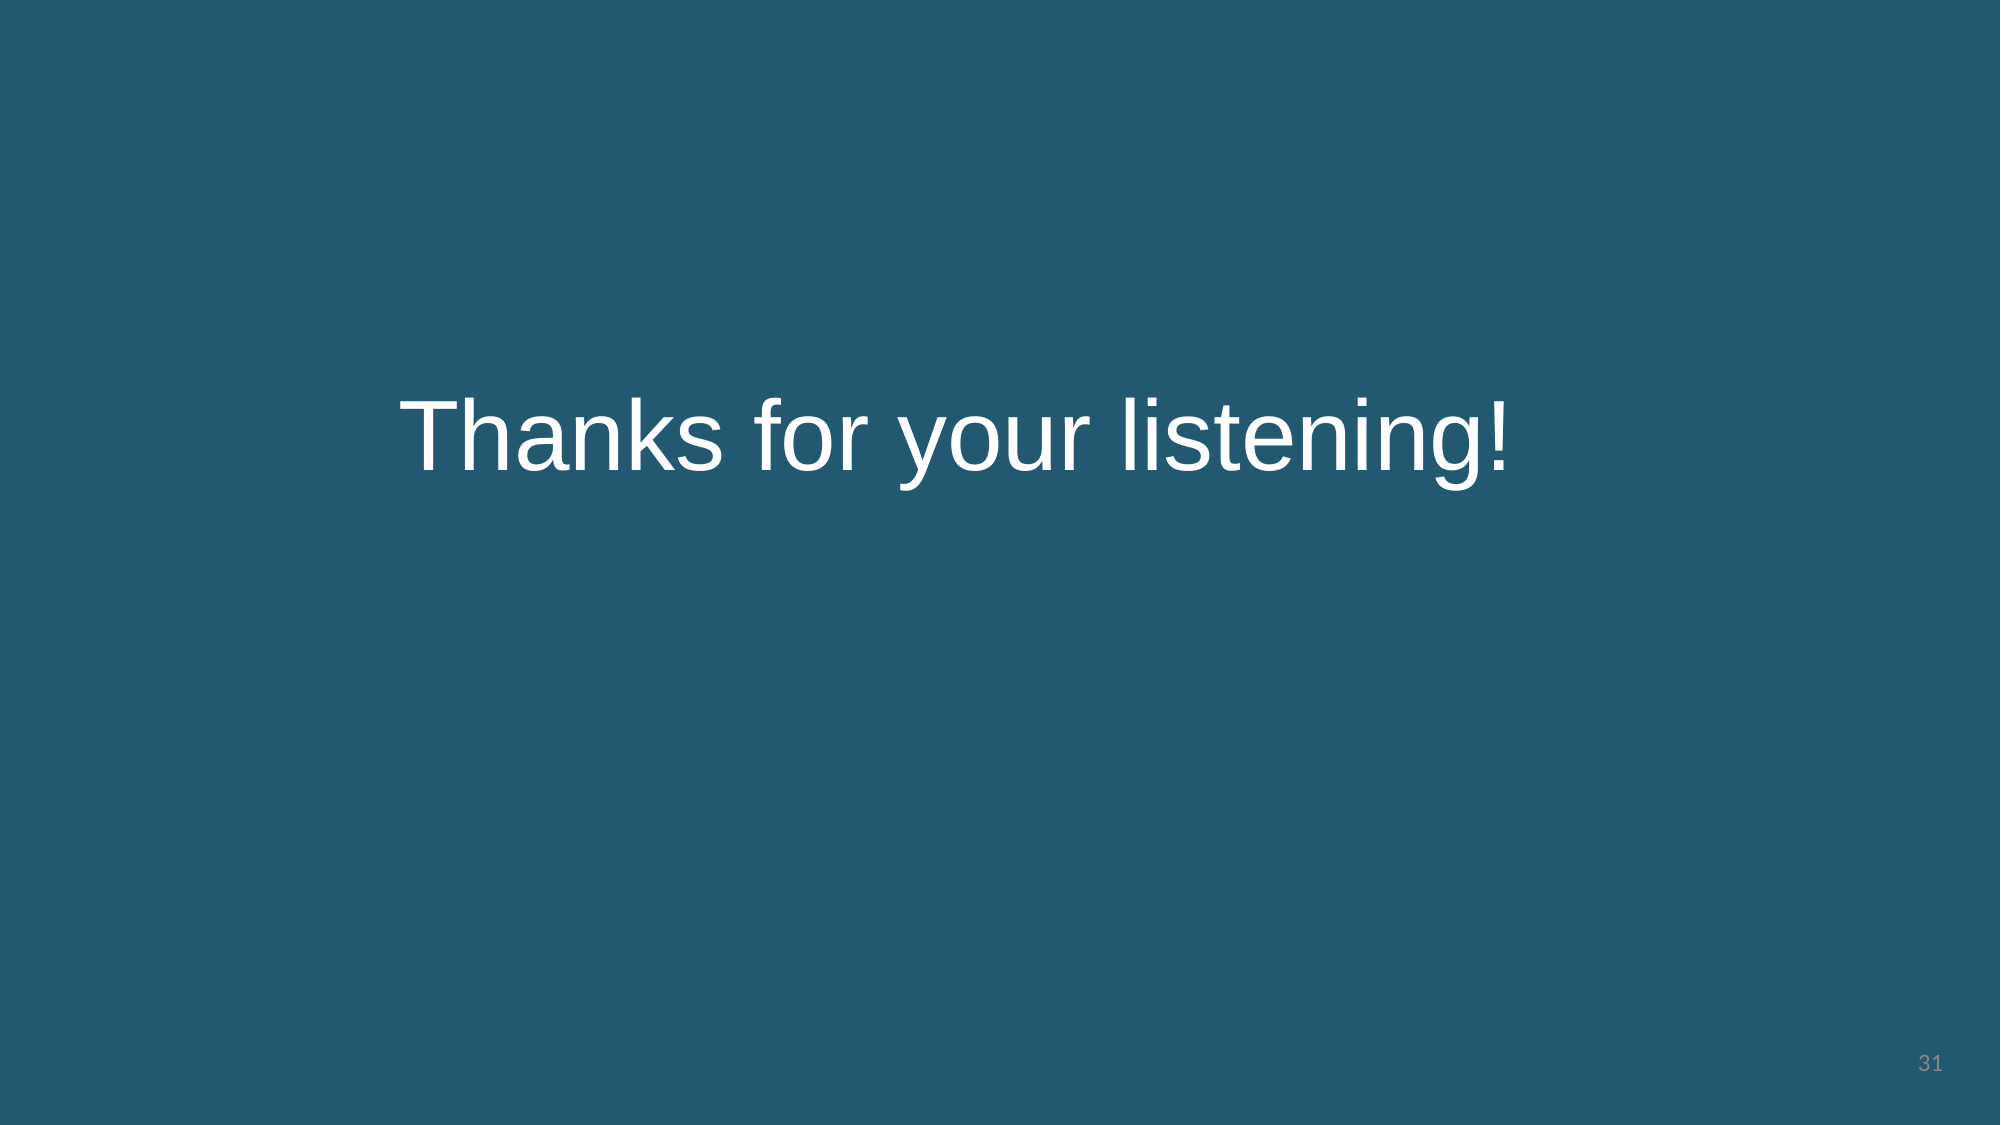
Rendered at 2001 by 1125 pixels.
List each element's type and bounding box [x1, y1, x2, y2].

text_box [0, 0, 2000, 1125]
